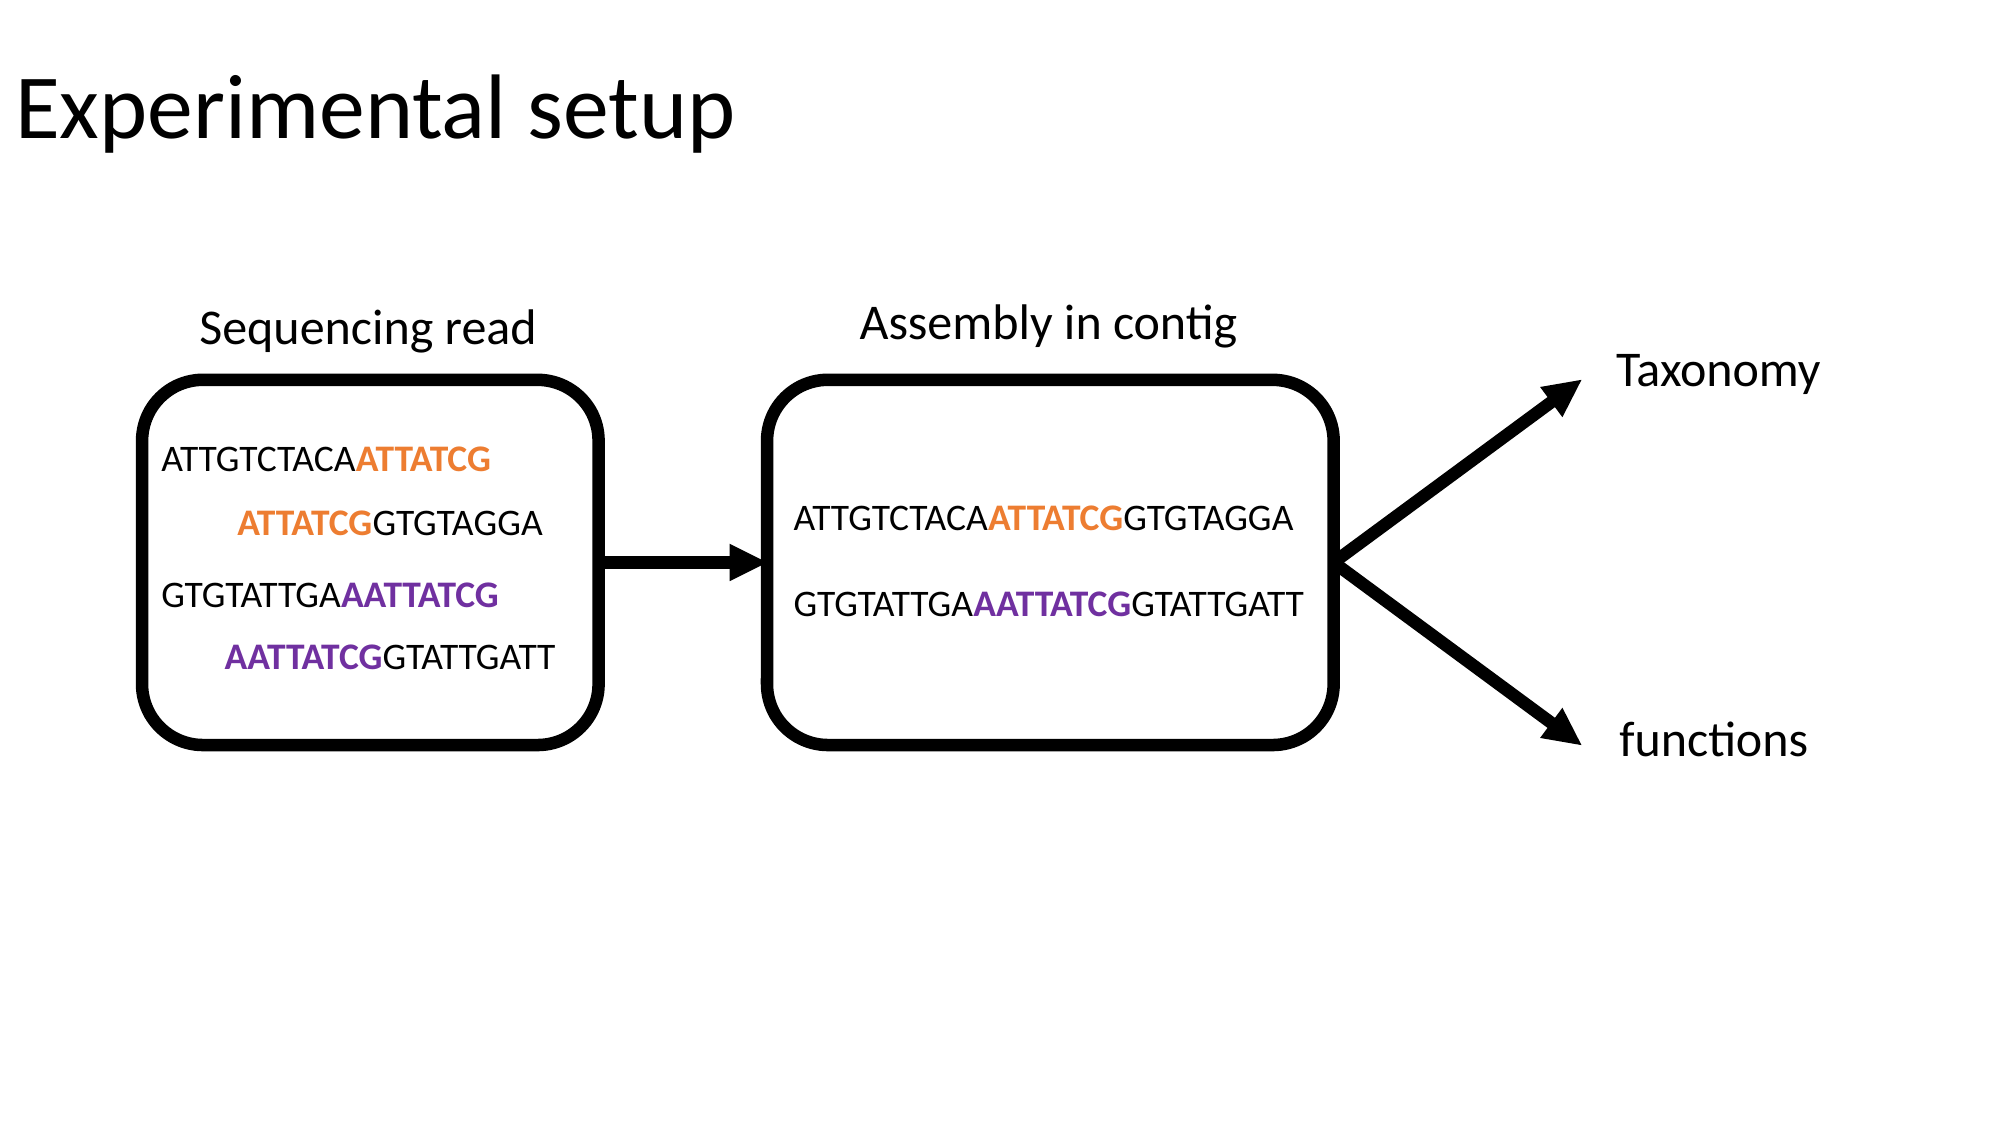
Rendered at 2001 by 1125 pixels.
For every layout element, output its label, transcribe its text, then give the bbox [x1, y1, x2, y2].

text_box ATTGTCTACAATTATCG [146, 426, 523, 487]
text_box functions [1604, 698, 1853, 774]
title Experimental setup [0, 0, 1725, 218]
text_box [767, 379, 1328, 746]
text_box ATTATCGGTGTAGGA [222, 490, 599, 551]
text_box GTGTATTGAAATTATCGGTATTGATT [778, 571, 1328, 632]
text_box ATTGTCTACAATTATCGGTGTAGGA [778, 485, 1328, 546]
text_box Sequencing read [184, 286, 557, 362]
text_box Assembly in contig [844, 282, 1268, 358]
text_box AATTATCGGTATTGATT [209, 624, 586, 685]
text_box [1333, 562, 1582, 746]
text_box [1333, 379, 1582, 561]
text_box [142, 379, 599, 746]
text_box GTGTATTGAAATTATCG [146, 562, 523, 623]
text_box Taxonomy [1601, 328, 1849, 404]
